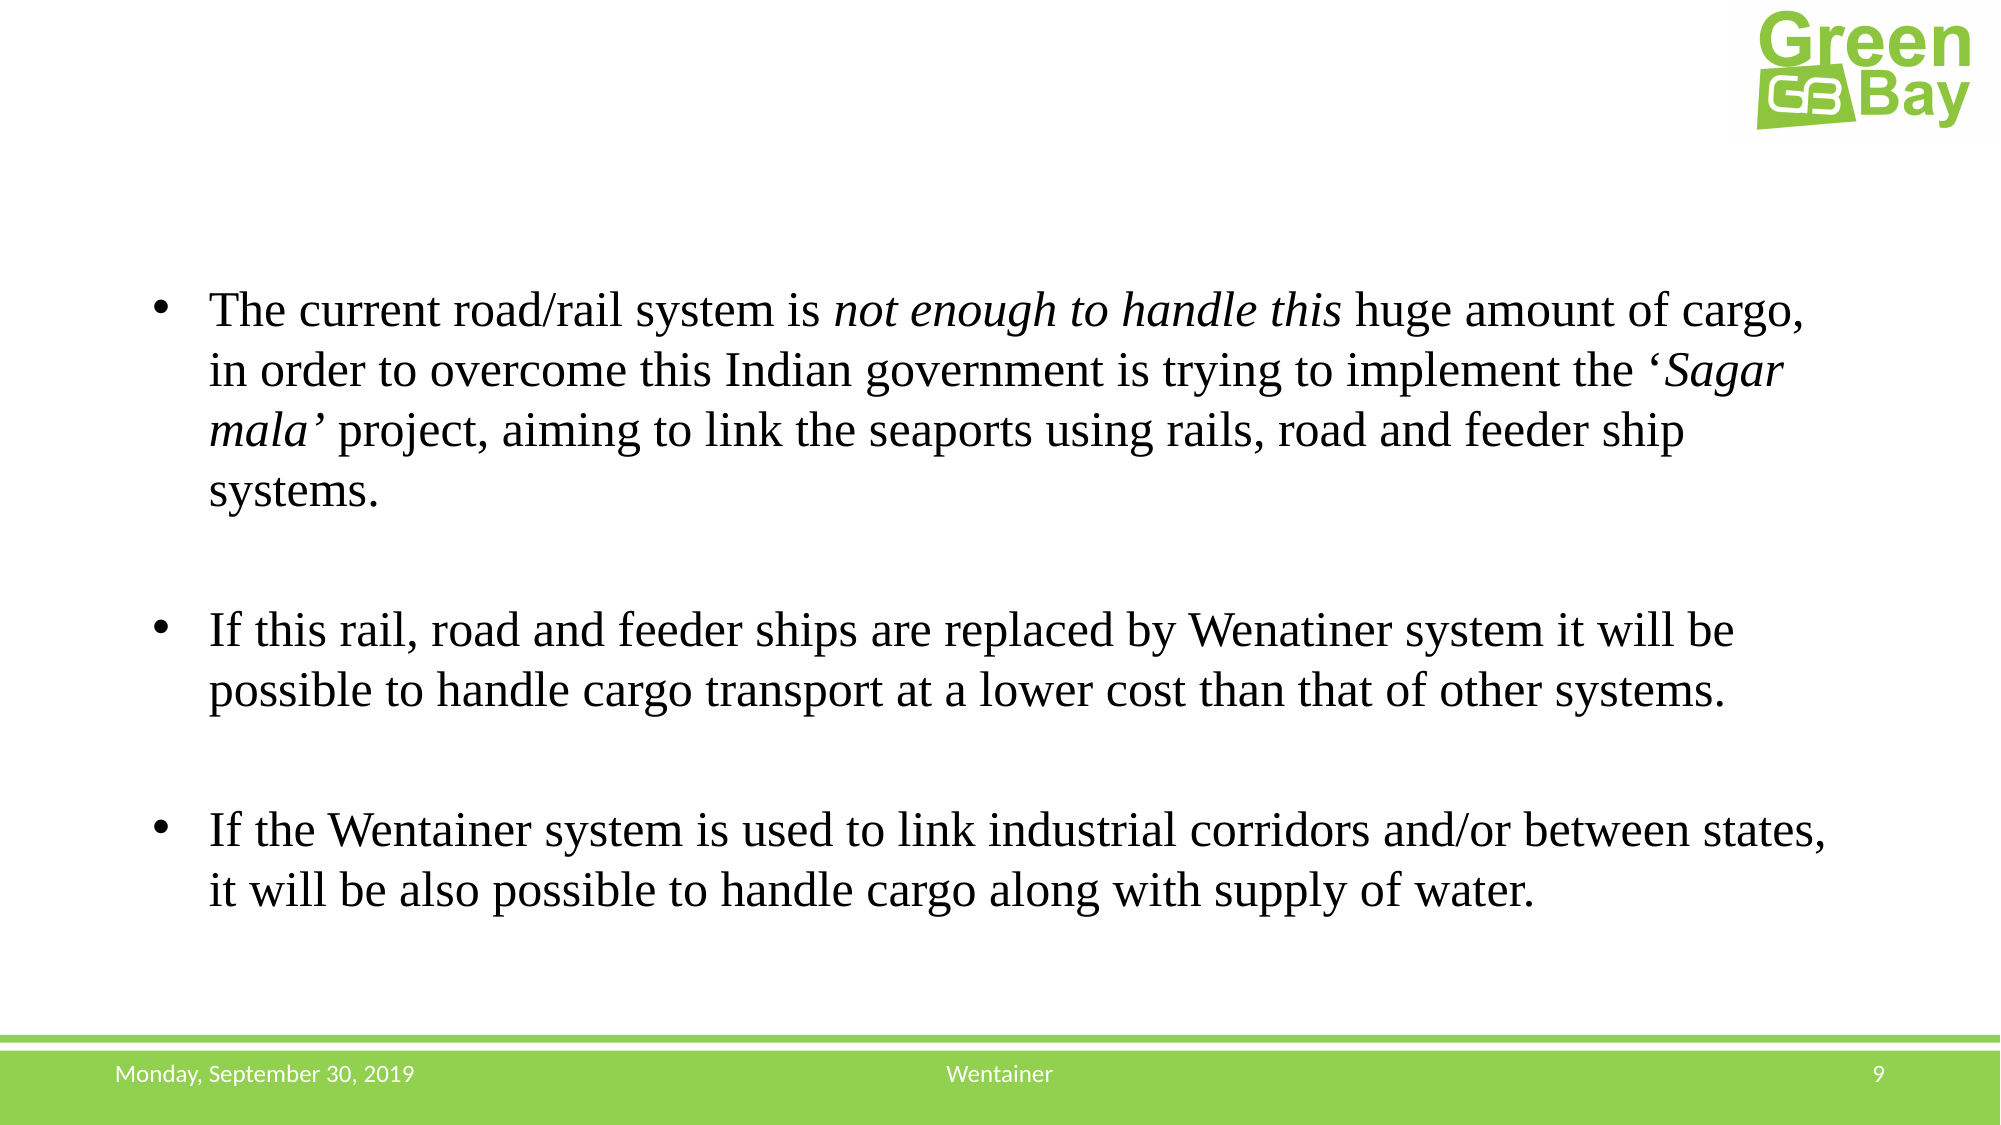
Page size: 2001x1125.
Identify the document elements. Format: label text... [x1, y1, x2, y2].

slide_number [99, 1042, 567, 1103]
list The current road/rail system is not enough to handle this huge amount of cargo, in order to overcome this Indian government is trying to implement the ‘Sagar mala’ project, aiming to link the seaports using rails, road and feeder ship systems. If this rail, road and feeder ships are replaced by Wenatiner system it will be possible to handle cargo transport at a lower cost than that of other systems. If the Wentainer system is used to link industrial corridors and/or between states, it will be also possible to handle cargo along with supply of water. [137, 268, 1863, 1014]
picture [1733, 0, 2000, 143]
footer Wentainer [683, 1042, 1317, 1103]
slide_number 9 [1433, 1042, 1900, 1103]
